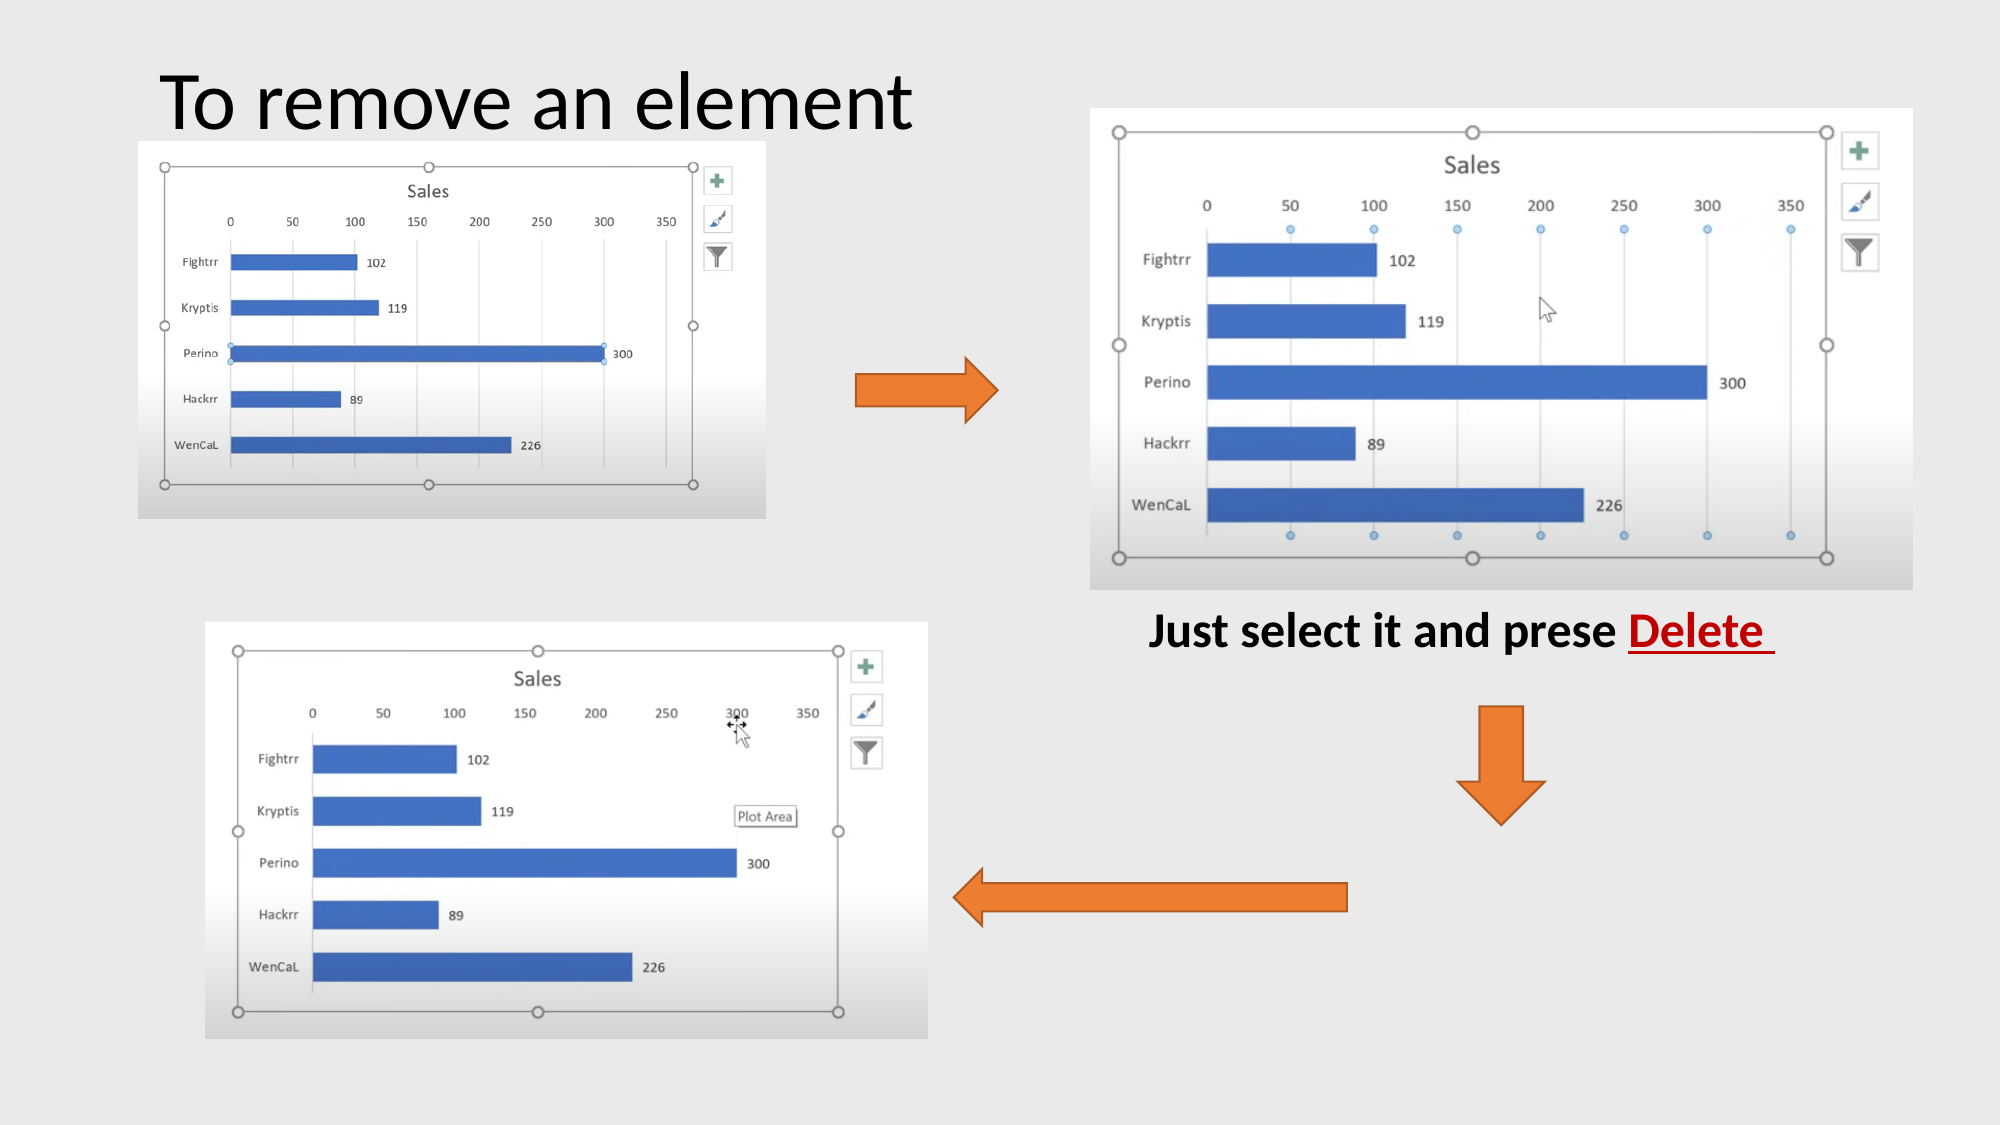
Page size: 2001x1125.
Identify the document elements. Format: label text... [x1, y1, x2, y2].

picture [138, 141, 766, 520]
text_box To remove an element [75, 38, 1000, 154]
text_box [205, 622, 1545, 1039]
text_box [855, 108, 1925, 666]
